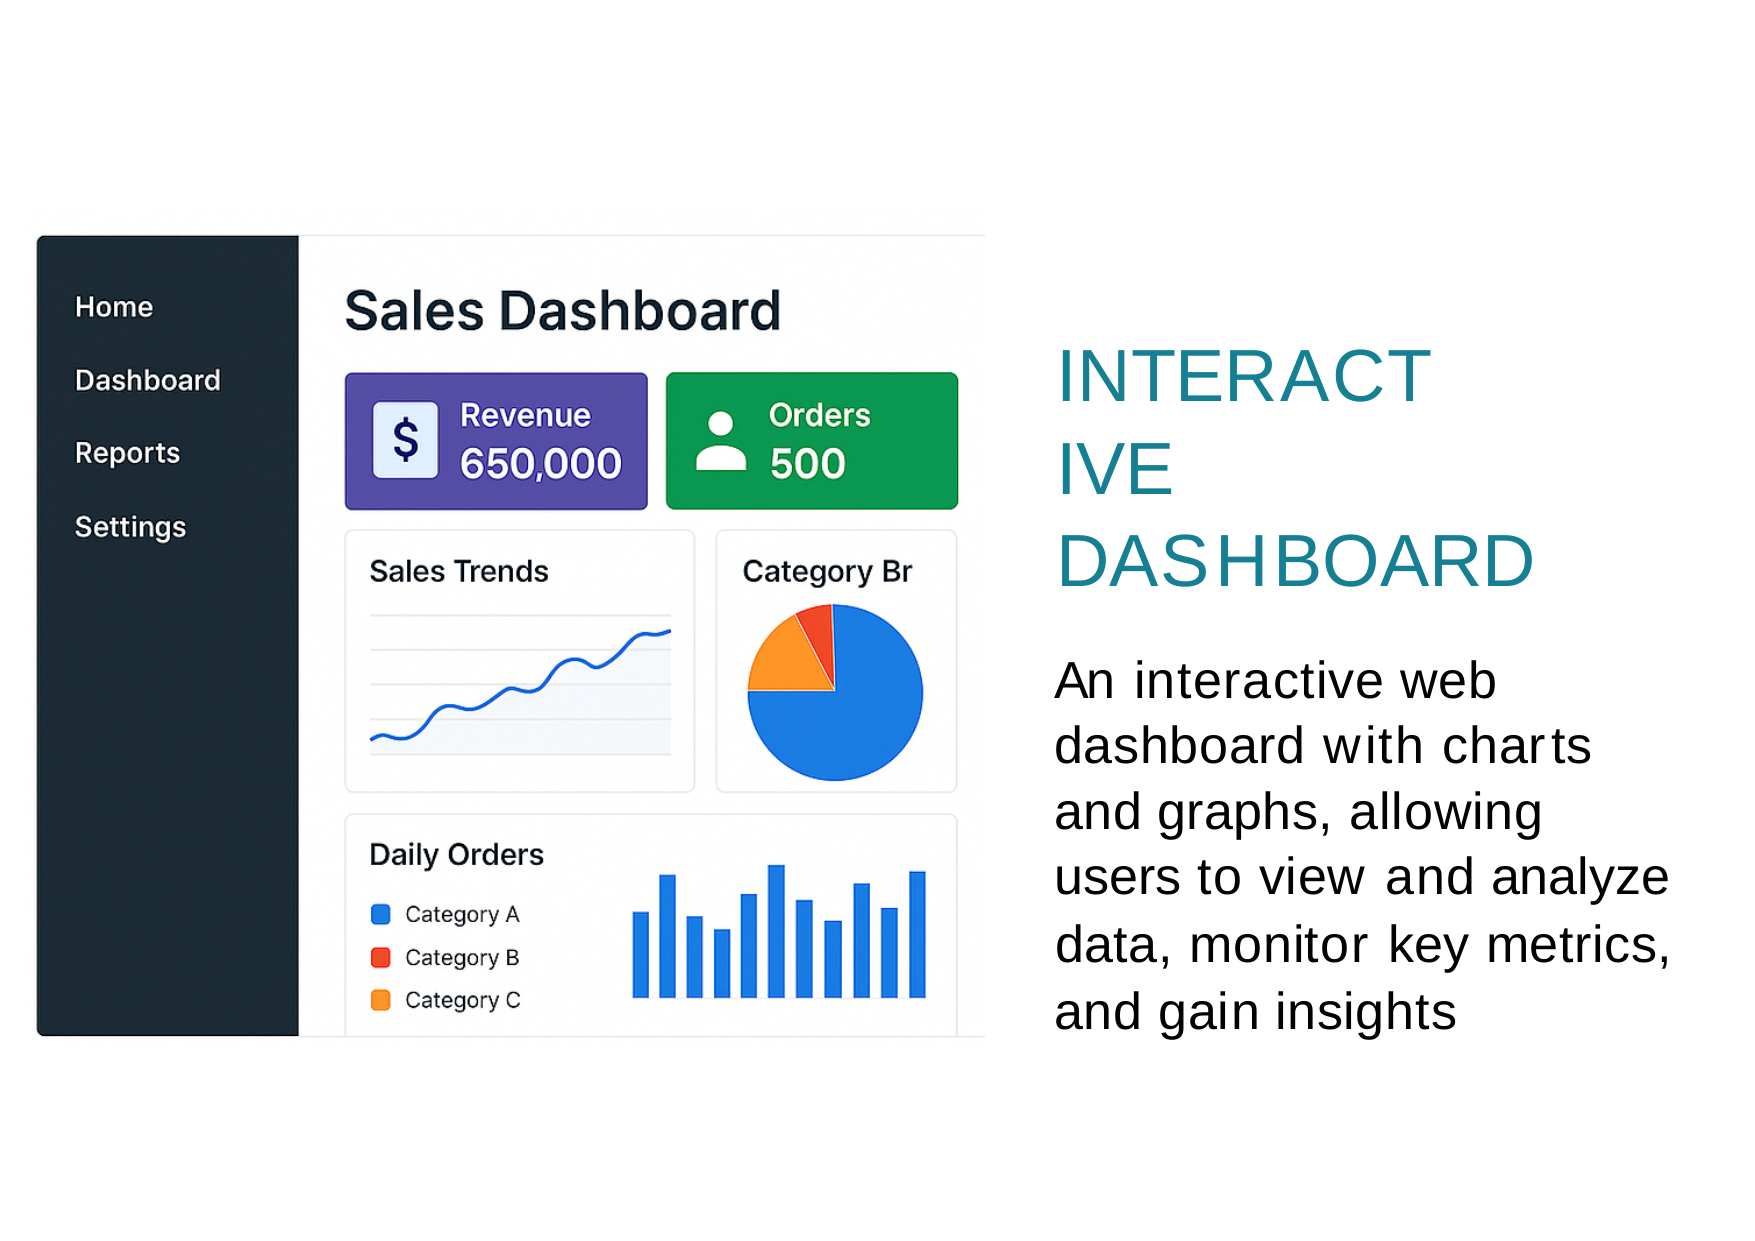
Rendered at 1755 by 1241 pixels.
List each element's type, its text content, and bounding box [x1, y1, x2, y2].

picture [26, 208, 986, 1049]
text_box INTERACT IVE DASHBOARD An interactive web dashboard with charts and graphs, allowing users to view and analyze data, monitor key metrics, and gain insights [1052, 324, 1679, 1040]
